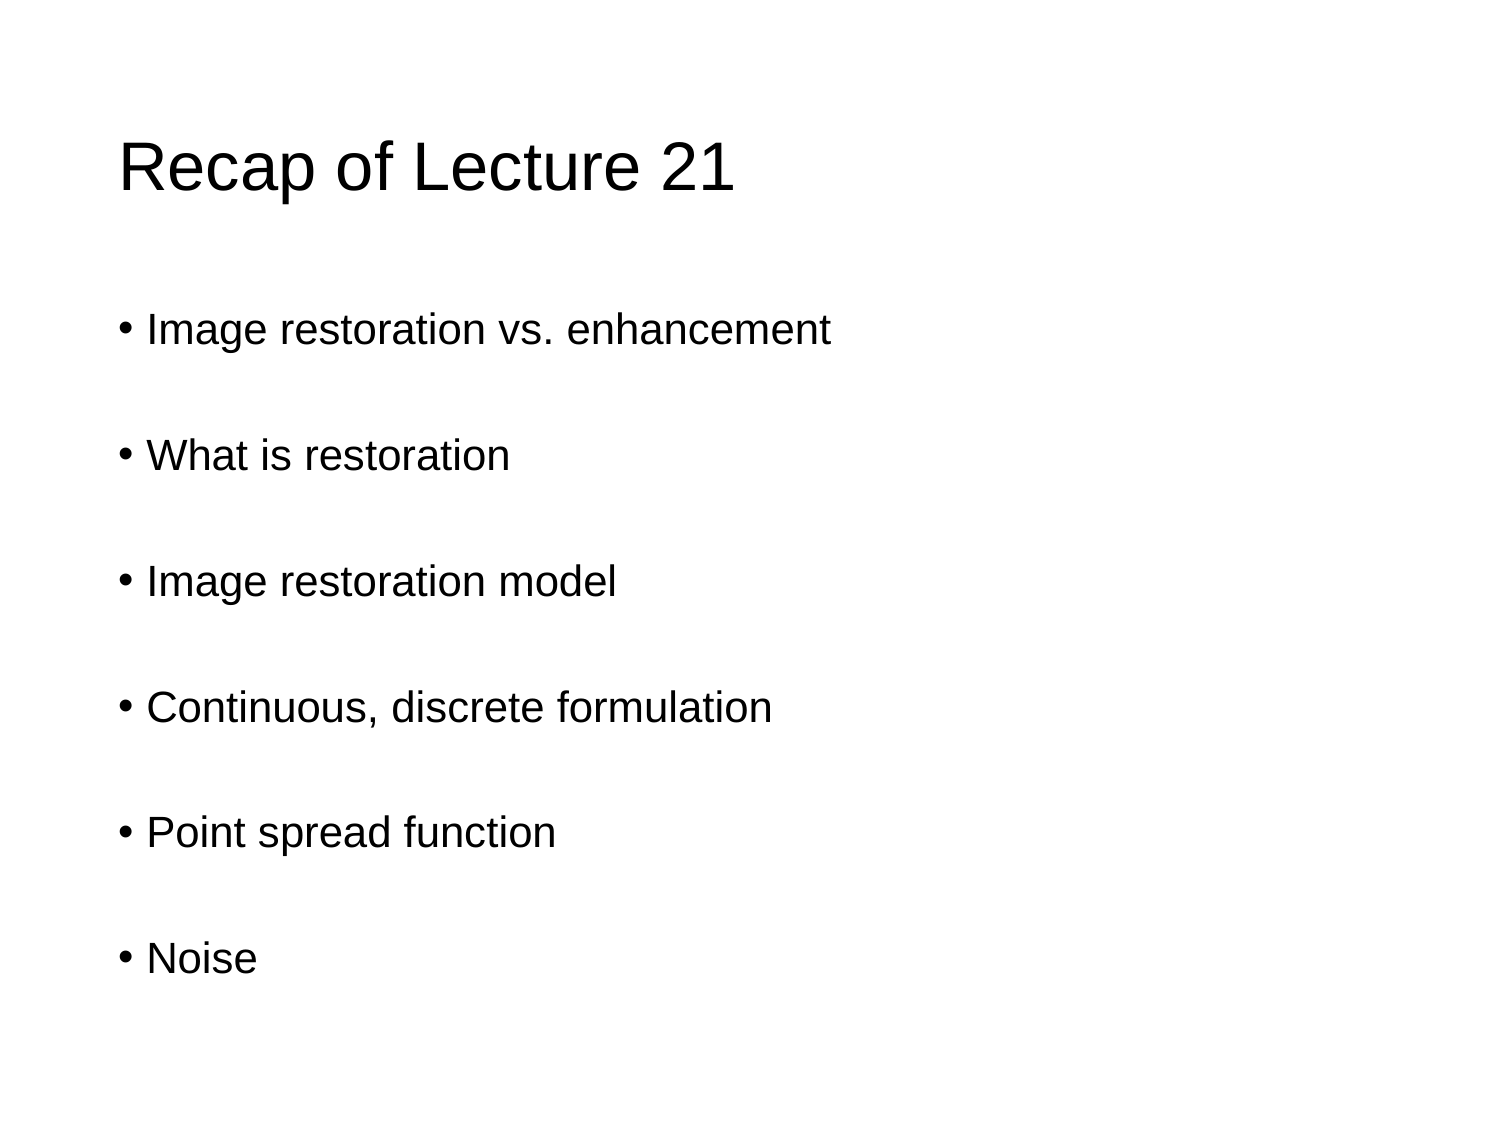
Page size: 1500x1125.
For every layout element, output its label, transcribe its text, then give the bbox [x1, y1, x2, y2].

list Image restoration vs. enhancement What is restoration Image restoration model Continuous, discrete formulation Point spread function Noise [103, 299, 1397, 1014]
title Recap of Lecture 21 [103, 59, 1397, 278]
